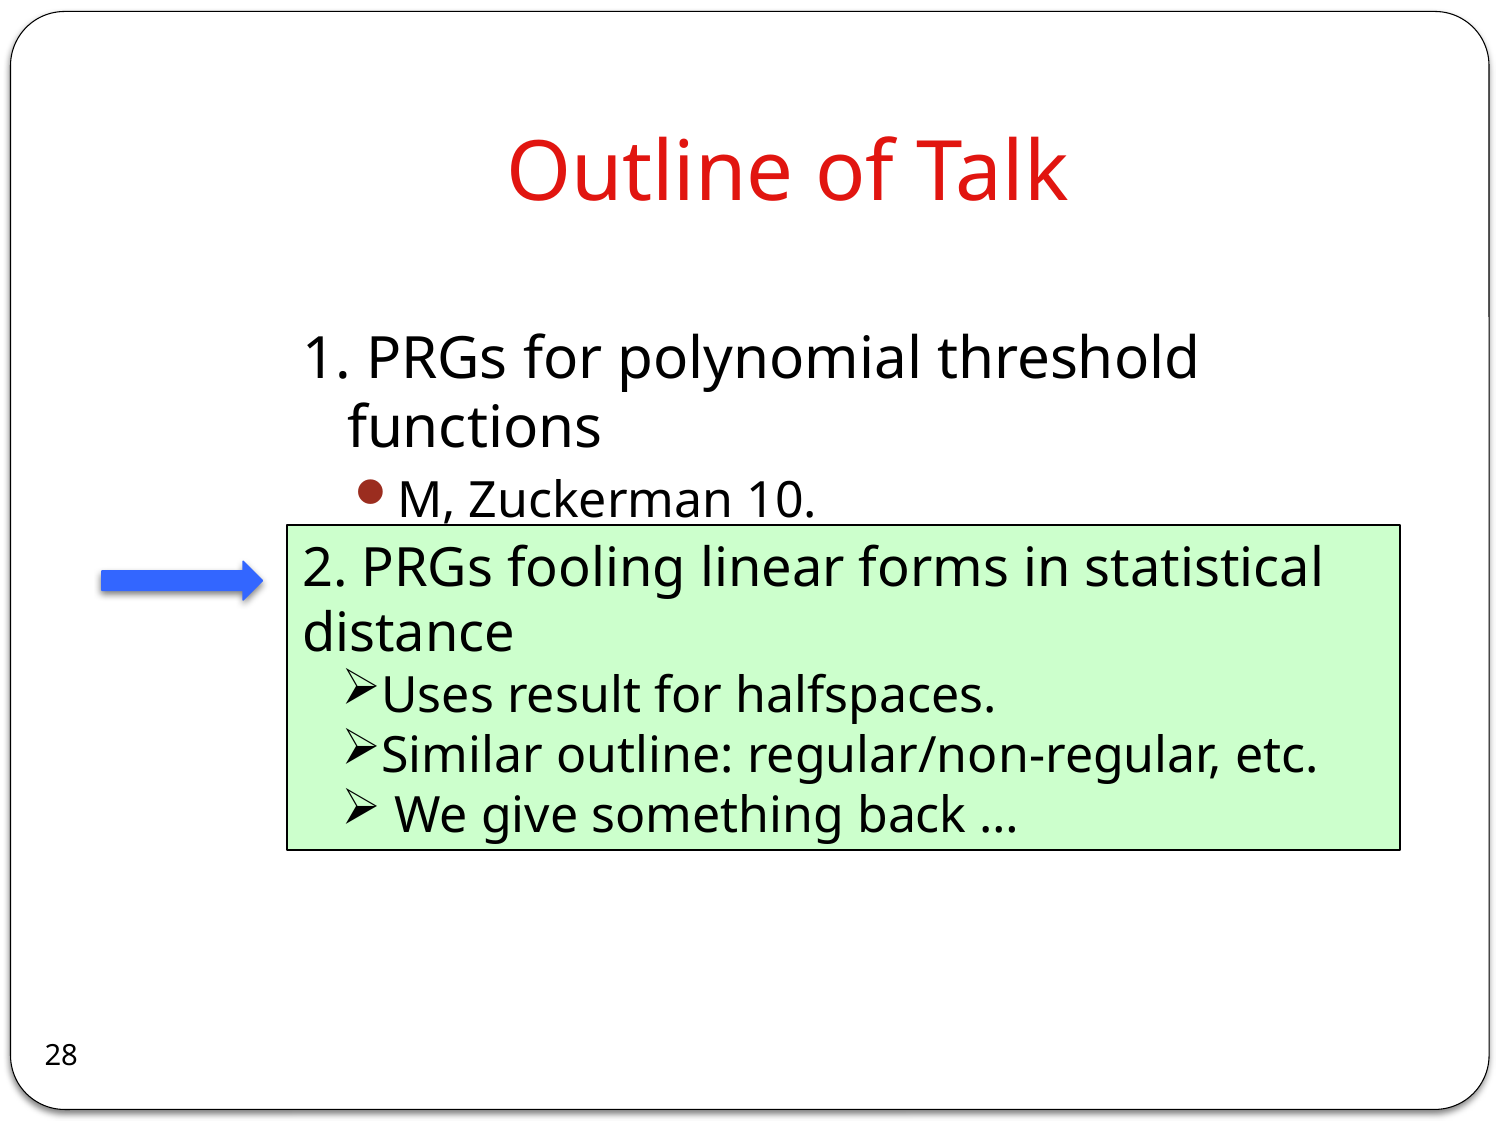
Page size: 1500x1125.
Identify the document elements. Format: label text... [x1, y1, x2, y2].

slide_number 28 [23, 1018, 99, 1094]
text_box [101, 560, 263, 601]
text_box 2. PRGs fooling linear forms in statistical distance Uses result for halfspaces. Similar outline: regular/non-regular, etc. We give something back … [287, 524, 1400, 850]
text_box 1. PRGs for polynomial threshold functions M, Zuckerman 10. 2. PRGs fooling linear forms in statistical distance Gopalan, M, Reingold, Zuckerman 10. [287, 312, 1413, 919]
title Outline of Talk [150, 45, 1425, 233]
